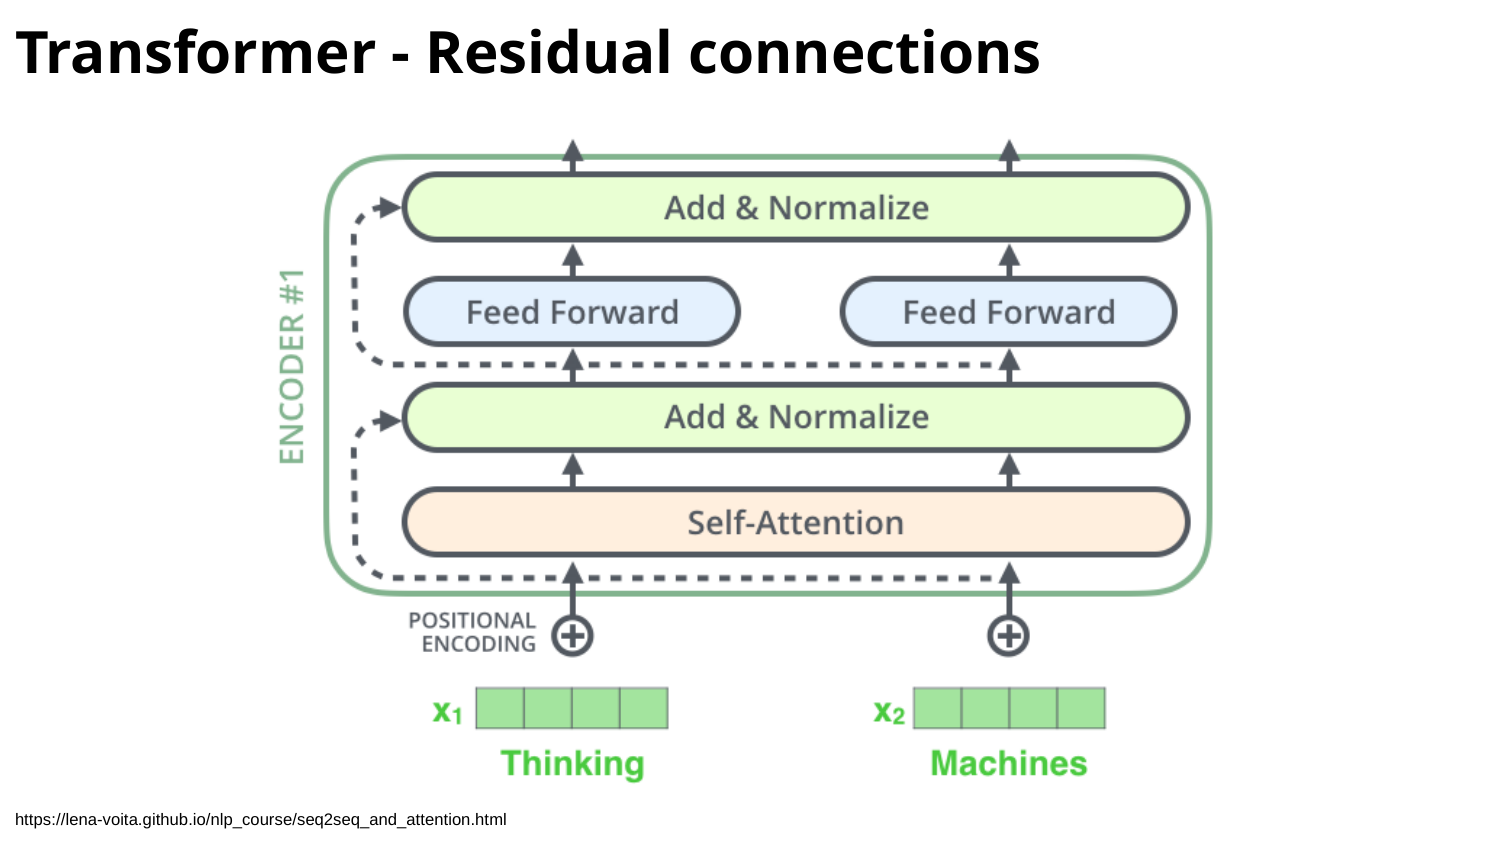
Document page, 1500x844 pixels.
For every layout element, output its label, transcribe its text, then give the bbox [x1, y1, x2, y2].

text_box https://lena-voita.github.io/nlp_course/seq2seq_and_attention.html [0, 793, 617, 844]
title Transformer - Residual connections [0, 0, 1398, 94]
picture [267, 115, 1233, 816]
